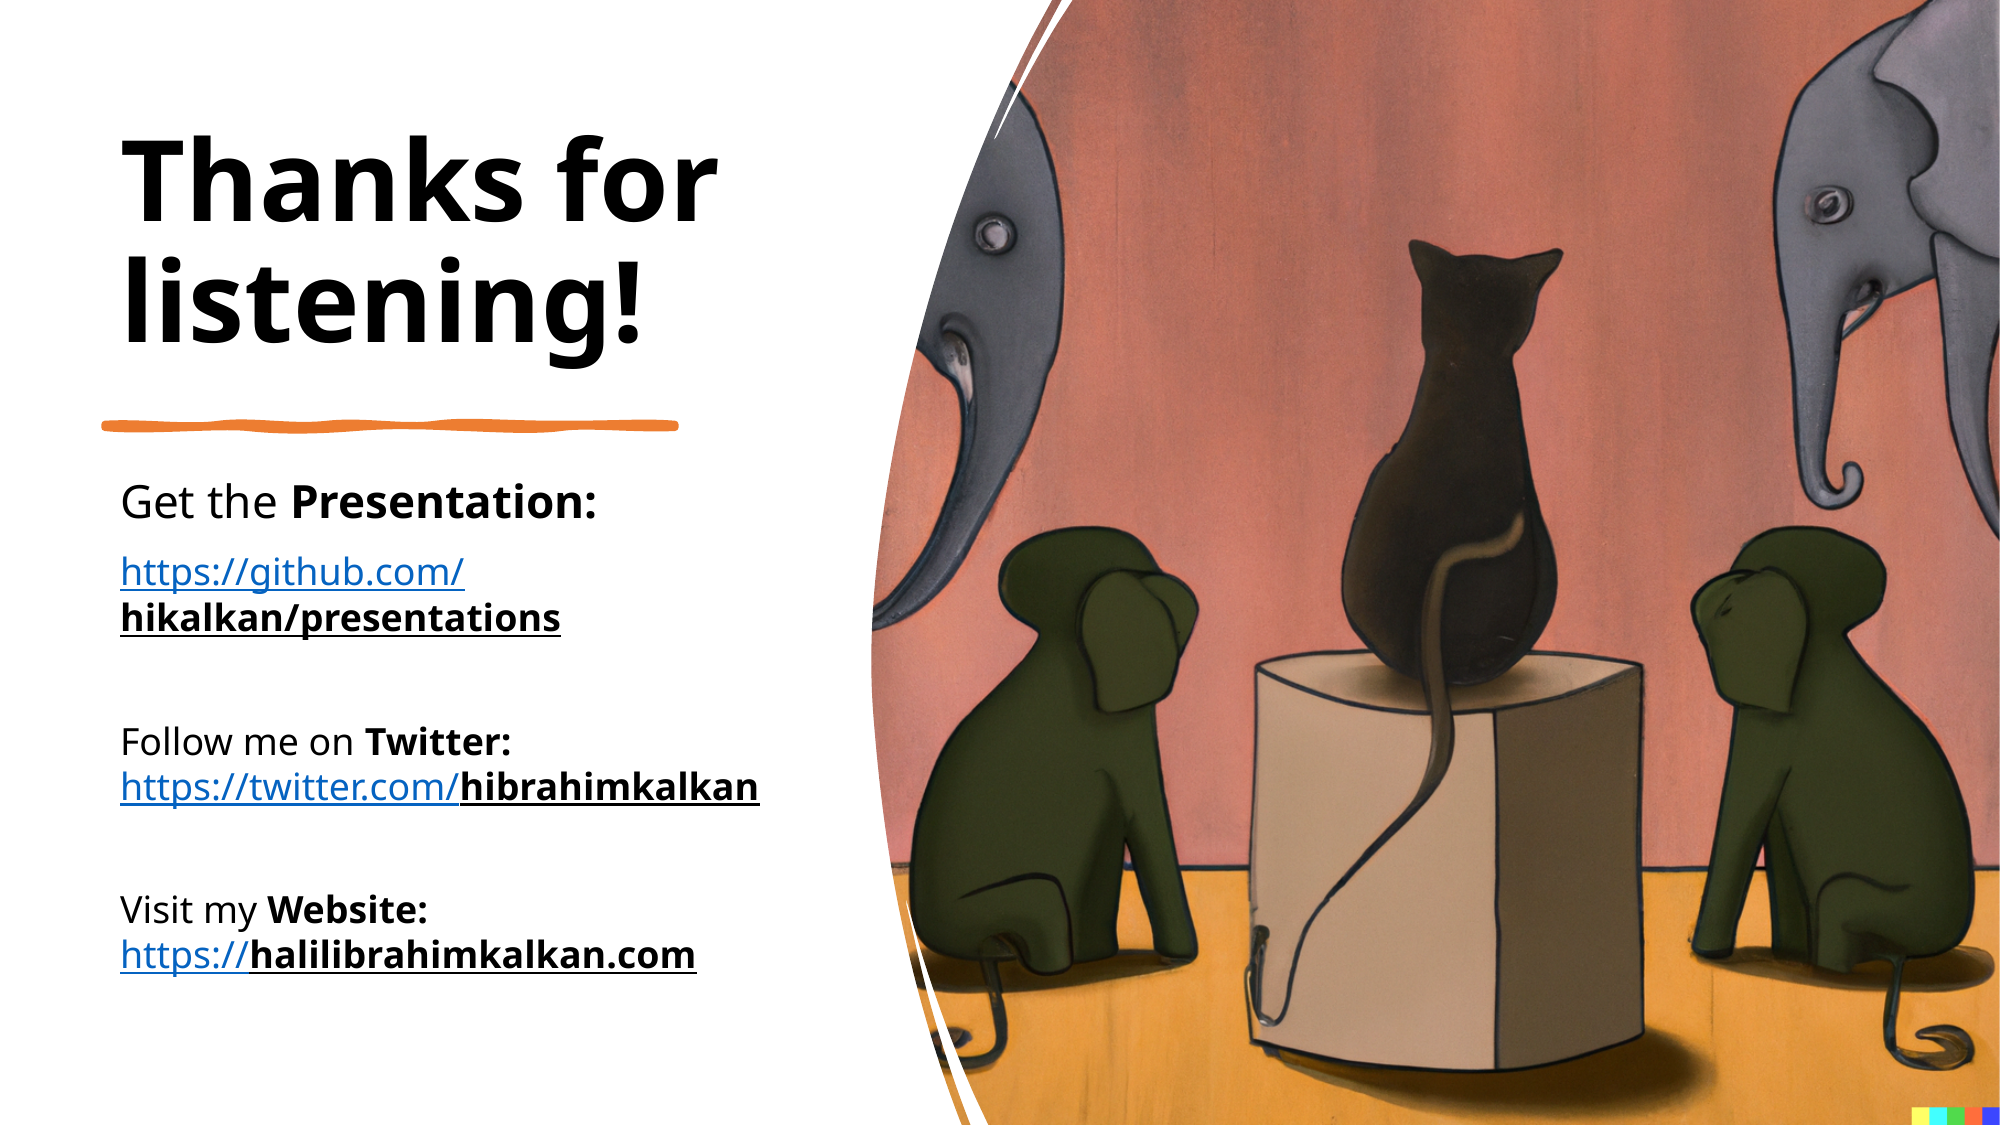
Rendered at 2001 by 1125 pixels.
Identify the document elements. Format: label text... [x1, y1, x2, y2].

list Get the Presentation: https://github.com/hikalkan/presentations Follow me on Twitter: https://twitter.com/hibrahimkalkan Visit my Website: https://halilibrahimkalkan.com [105, 471, 802, 1016]
text_box [103, 421, 676, 431]
text_box [0, 0, 871, 1125]
title Thanks for listening! [105, 53, 822, 375]
picture [871, 0, 2000, 1125]
